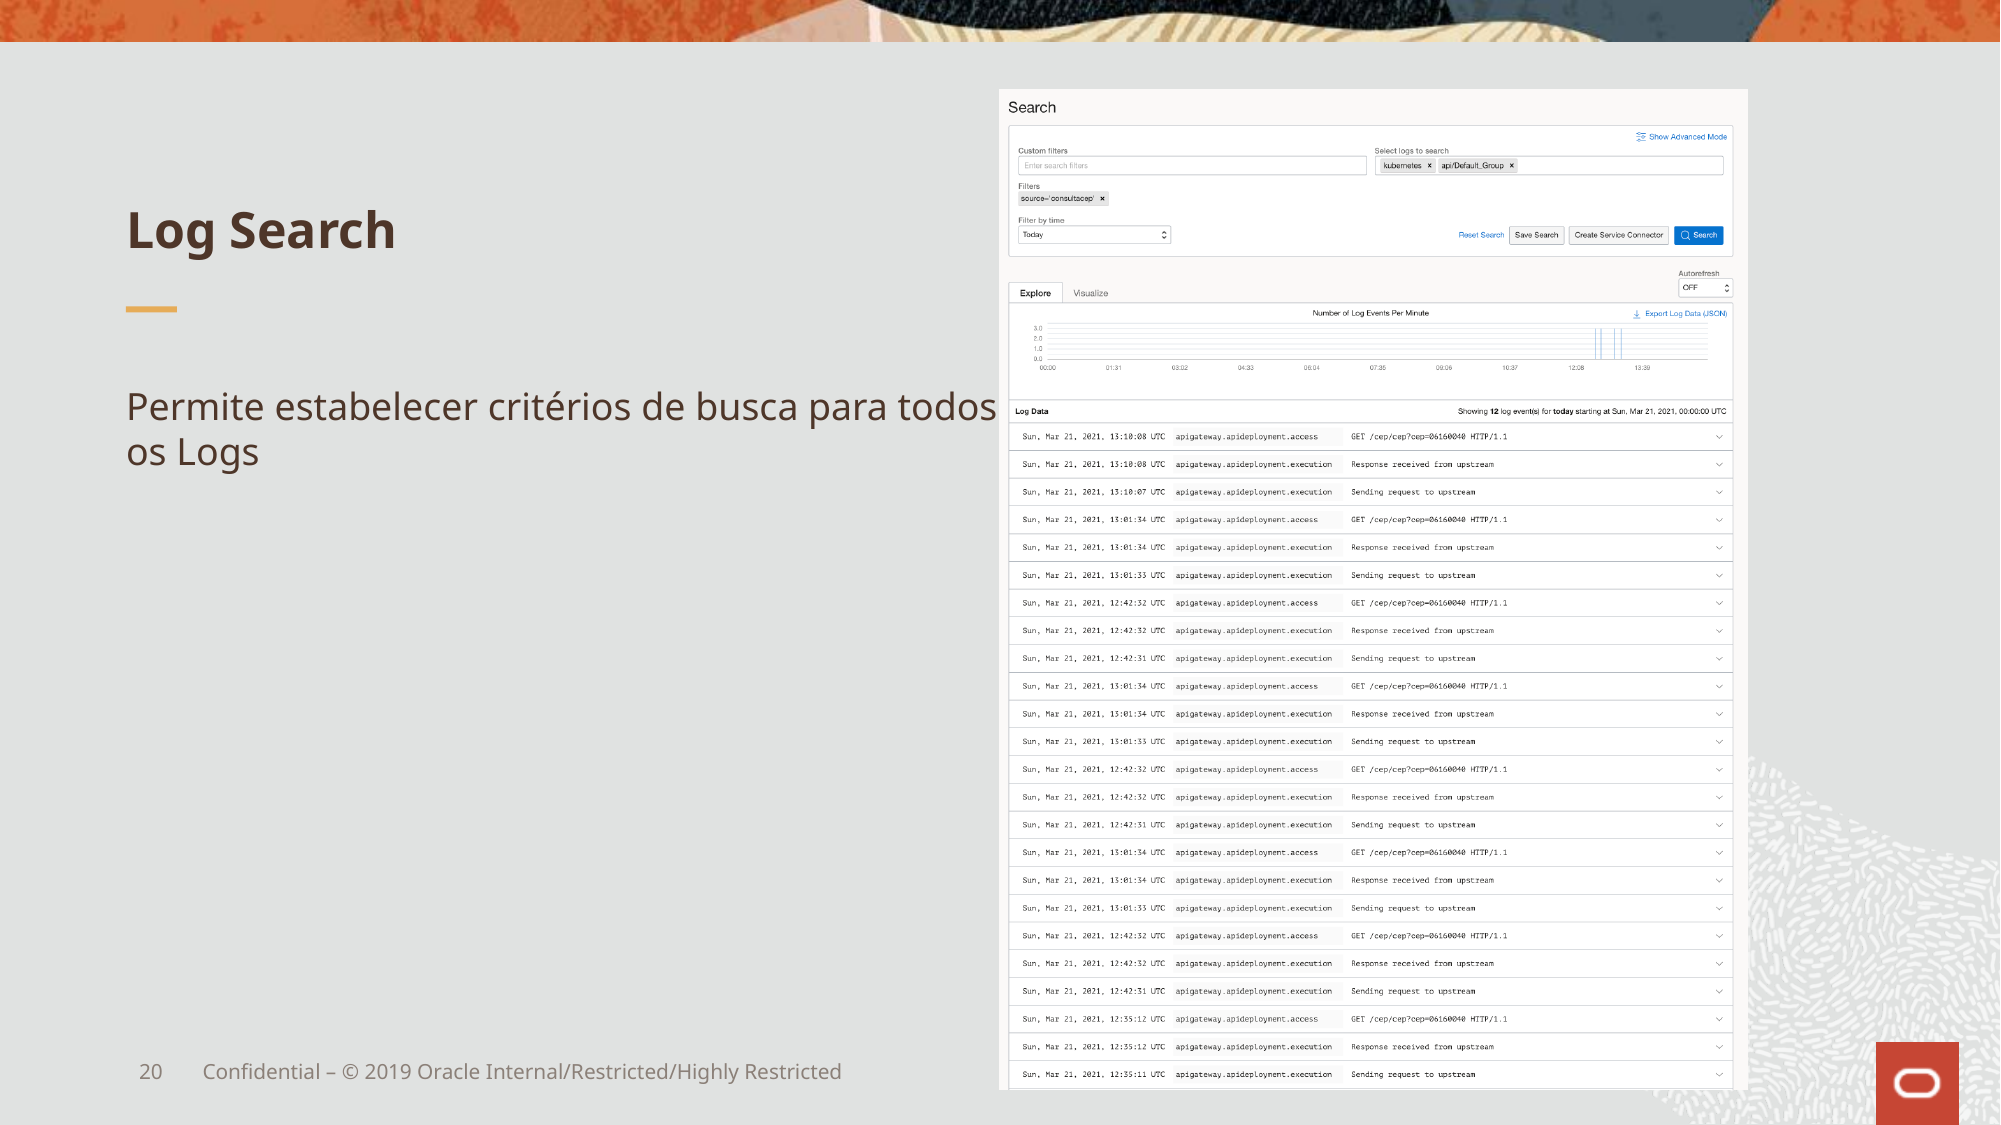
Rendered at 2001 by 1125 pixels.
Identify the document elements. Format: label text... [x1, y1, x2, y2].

title Log Search [126, 128, 999, 267]
list Permite estabelecer critérios de busca para todos os Logs [126, 375, 999, 927]
picture [999, 89, 2000, 1125]
slide_number 20 [124, 1042, 188, 1103]
picture [0, 0, 2000, 42]
footer Confidential – © 2019 Oracle Internal/Restricted/Highly Restricted [188, 1042, 863, 1103]
